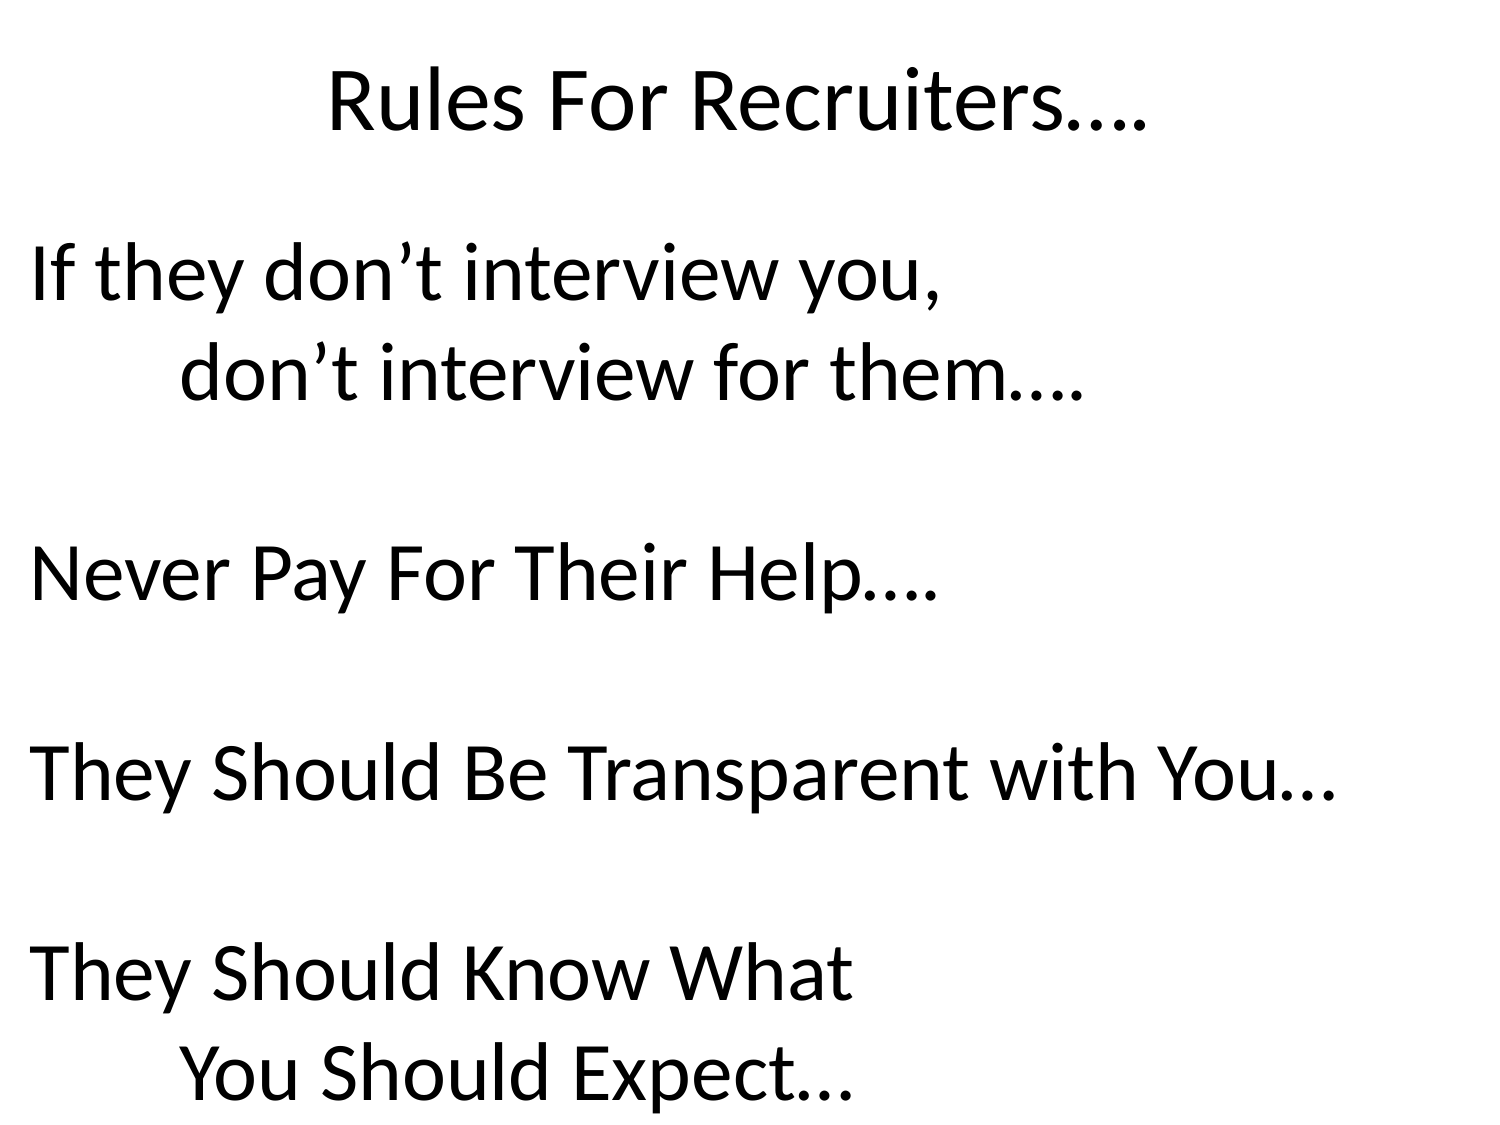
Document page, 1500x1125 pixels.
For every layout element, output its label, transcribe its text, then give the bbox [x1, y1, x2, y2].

text_box If they don’t interview you, don’t interview for them…. Never Pay For Their Help…. They Should Be Transparent with You… They Should Know What You Should Expect… [14, 210, 1354, 1125]
text_box Rules For Recruiters…. [311, 31, 1168, 157]
